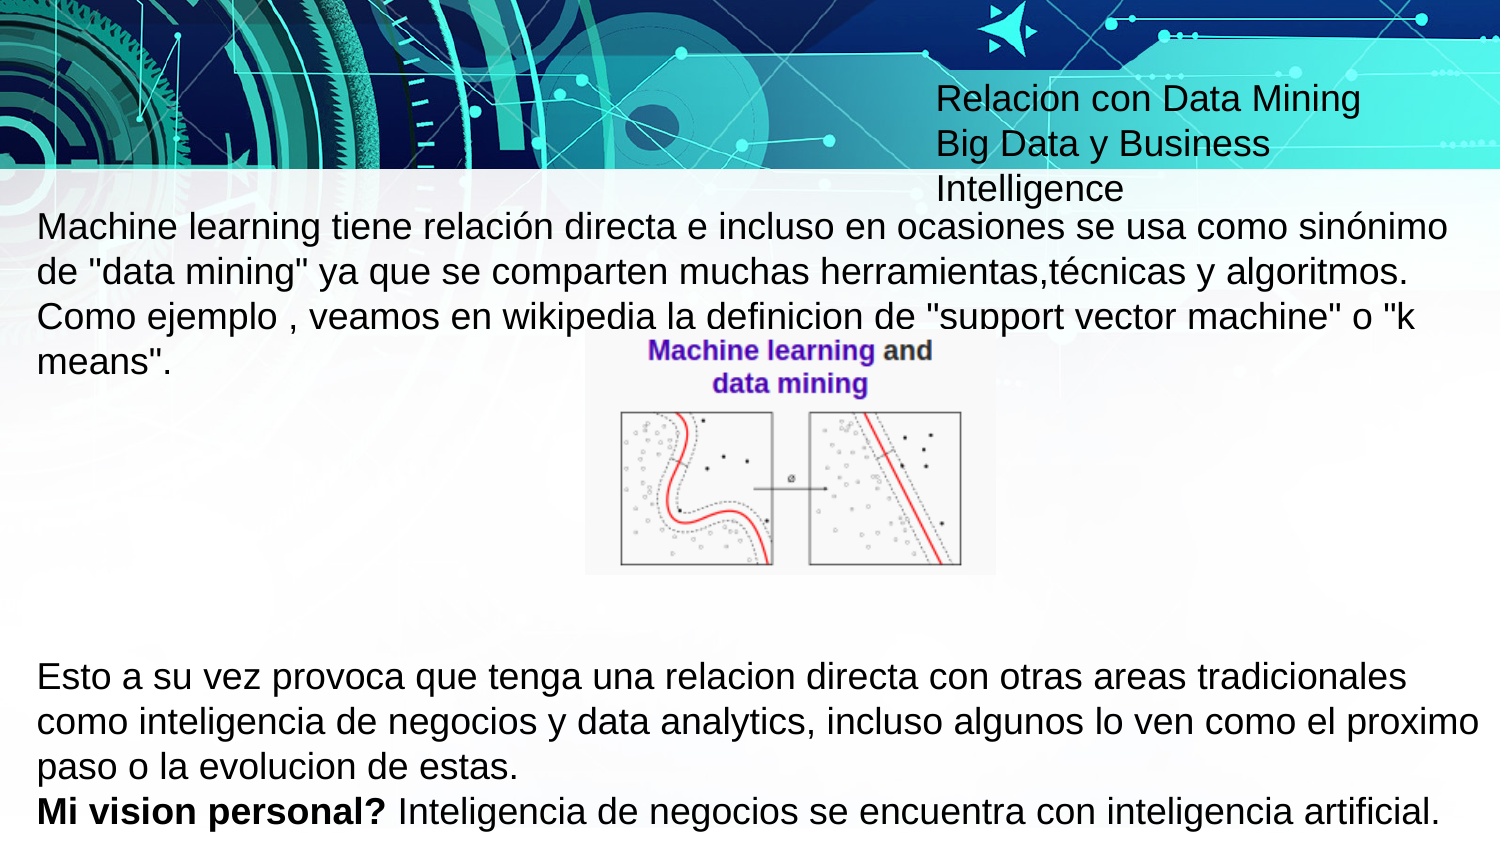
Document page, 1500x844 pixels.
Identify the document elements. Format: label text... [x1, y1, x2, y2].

picture [0, 0, 1500, 844]
text_box Machine learning tiene relación directa e incluso en ocasiones se usa como sinónimo de "data mining" ya que se comparten muchas herramientas,técnicas y algoritmos. Como ejemplo , veamos en wikipedia la definicion de "support vector machine" o "k means". Esto a su vez provoca que tenga una relacion directa con otras areas tradicionales como inteligencia de negocios y data analytics, incluso algunos lo ven como el proximo paso o la evolucion de estas. Mi vision personal? Inteligencia de negocios se encuentra con inteligencia artificial. [21, 195, 1500, 750]
picture [584, 329, 996, 576]
text_box Relacion con Data Mining Big Data y Business Intelligence [920, 67, 1485, 165]
